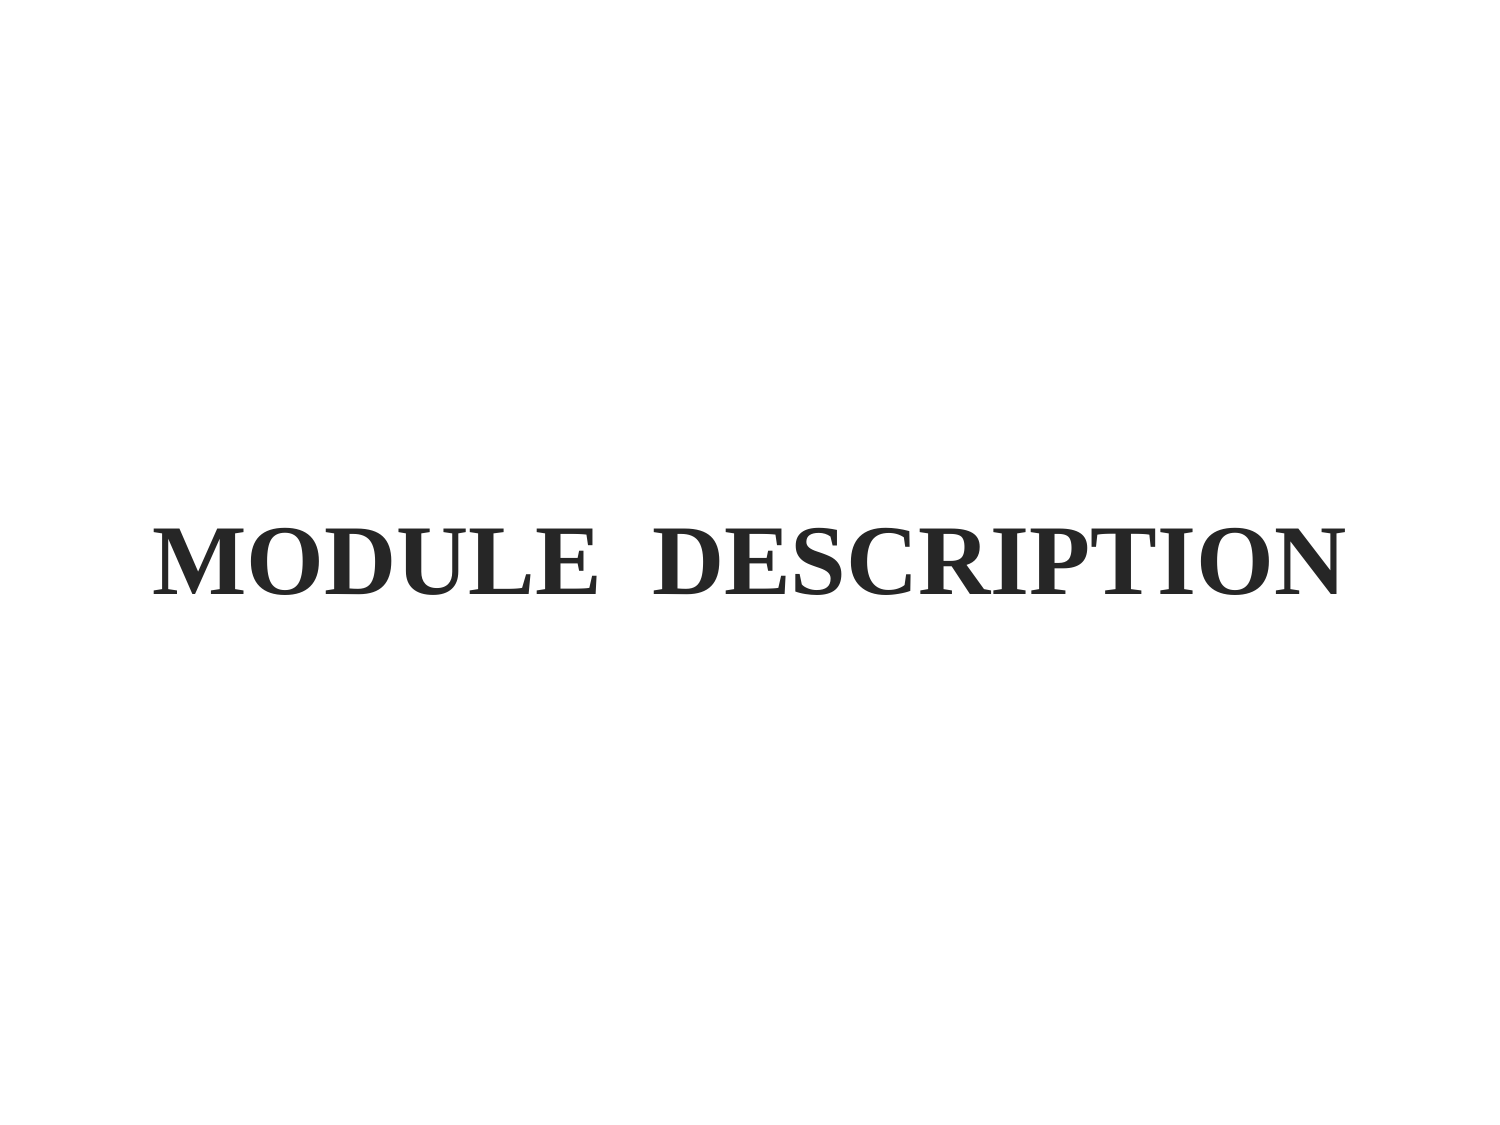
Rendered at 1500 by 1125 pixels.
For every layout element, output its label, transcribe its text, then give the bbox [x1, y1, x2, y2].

text_box MODULE DESCRIPTION [137, 487, 1363, 623]
